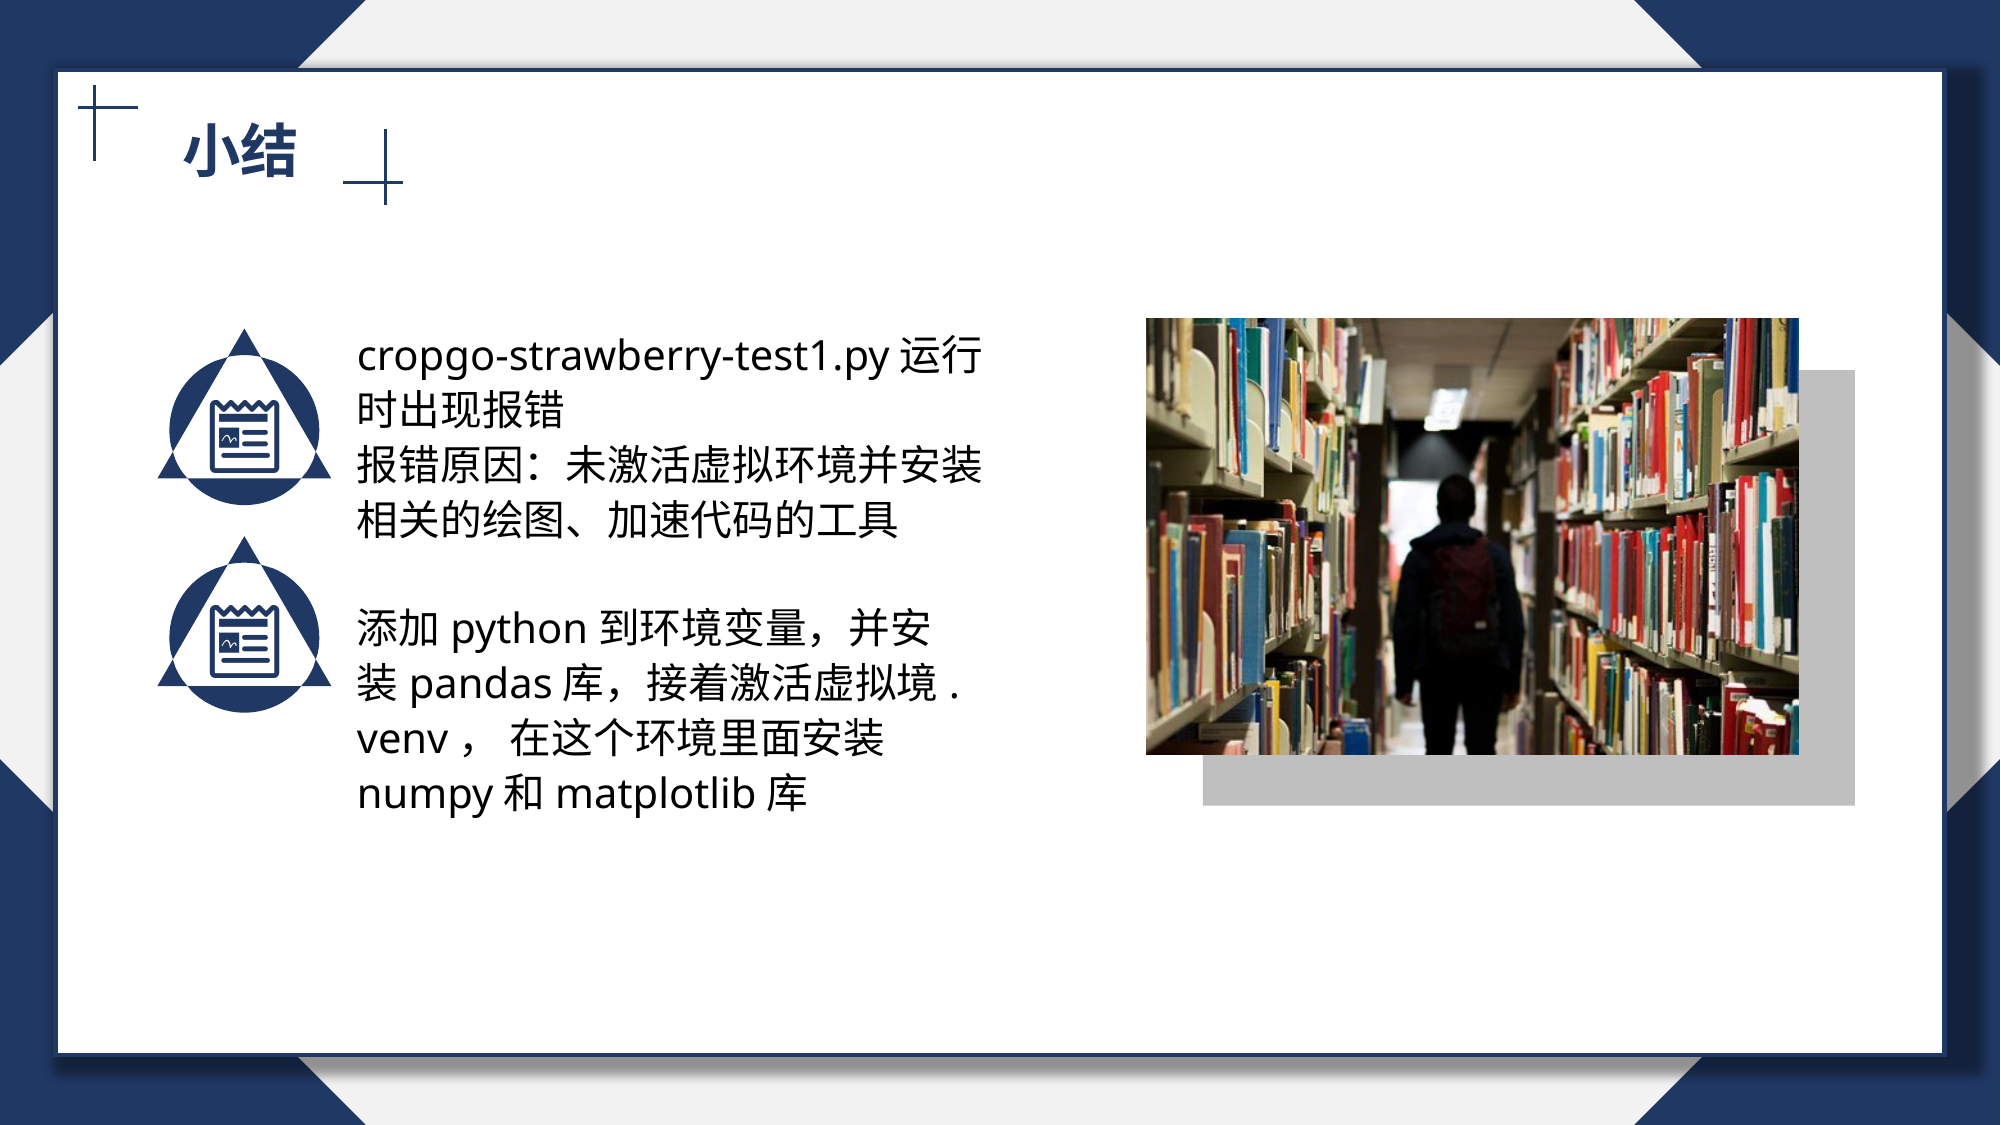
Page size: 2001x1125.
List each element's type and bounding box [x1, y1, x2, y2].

text_box [0, 0, 2000, 1125]
picture [208, 400, 281, 473]
text_box [388, 316, 1034, 821]
picture [208, 605, 281, 678]
text_box [77, 84, 403, 206]
text_box [1146, 318, 1855, 806]
text_box [157, 328, 332, 713]
